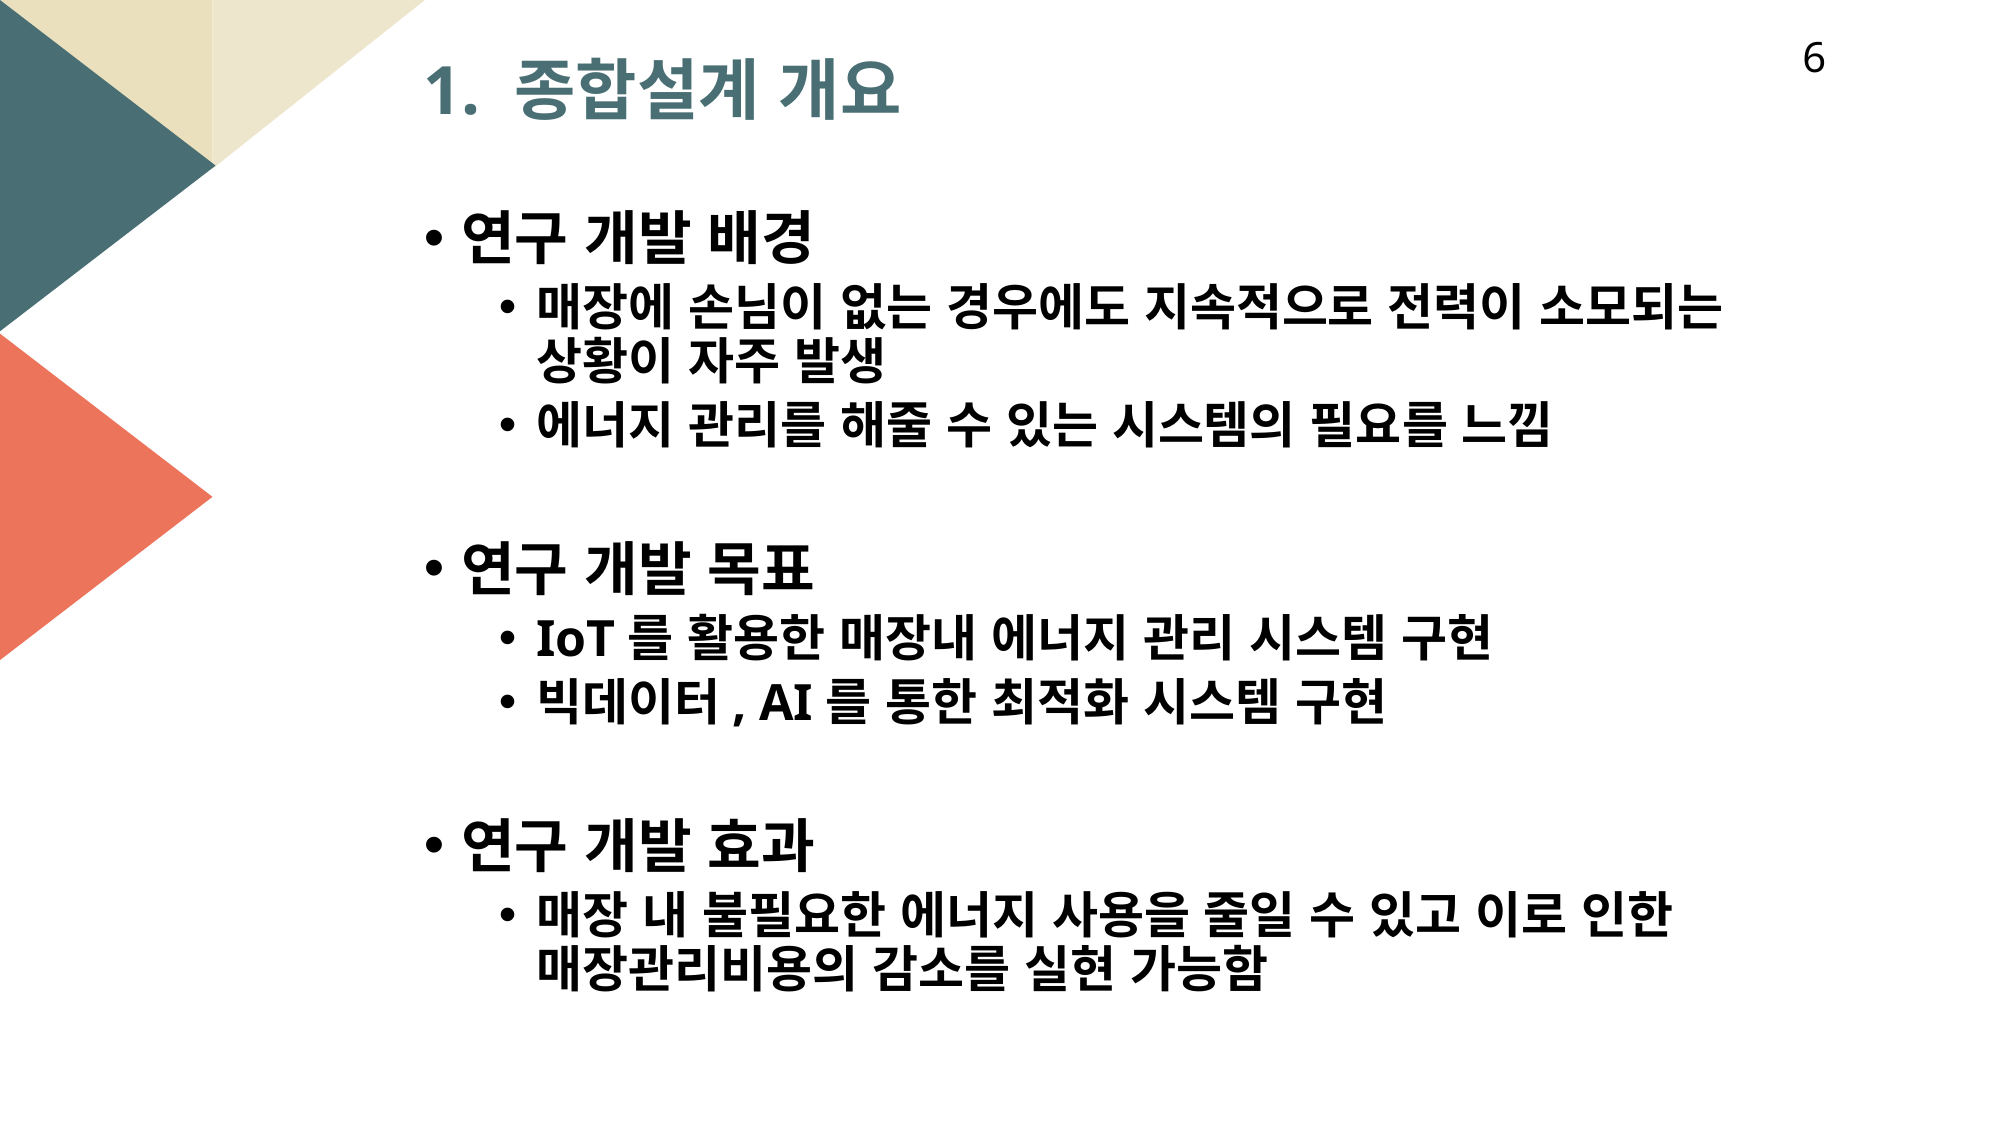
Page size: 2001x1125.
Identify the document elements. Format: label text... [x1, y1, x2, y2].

text_box 연구 개발 배경 매장에 손님이 없는 경우에도 지속적으로 전력이 소모되는 상황이 자주 발생 에너지 관리를 해줄 수 있는 시스템의 필요를 느낌 연구 개발 목표 IoT를 활용한 매장내 에너지 관리 시스템 구현 빅데이터, AI를 통한 최적화 시스템 구현 연구 개발 효과 매장 내 불필요한 에너지 사용을 줄일 수 있고 이로 인한 매장관리비용의 감소를 실현 가능함 [408, 201, 1759, 1076]
slide_number 6 [1787, 24, 1981, 85]
text_box 1. 종합설계 개요 [408, 49, 1318, 138]
